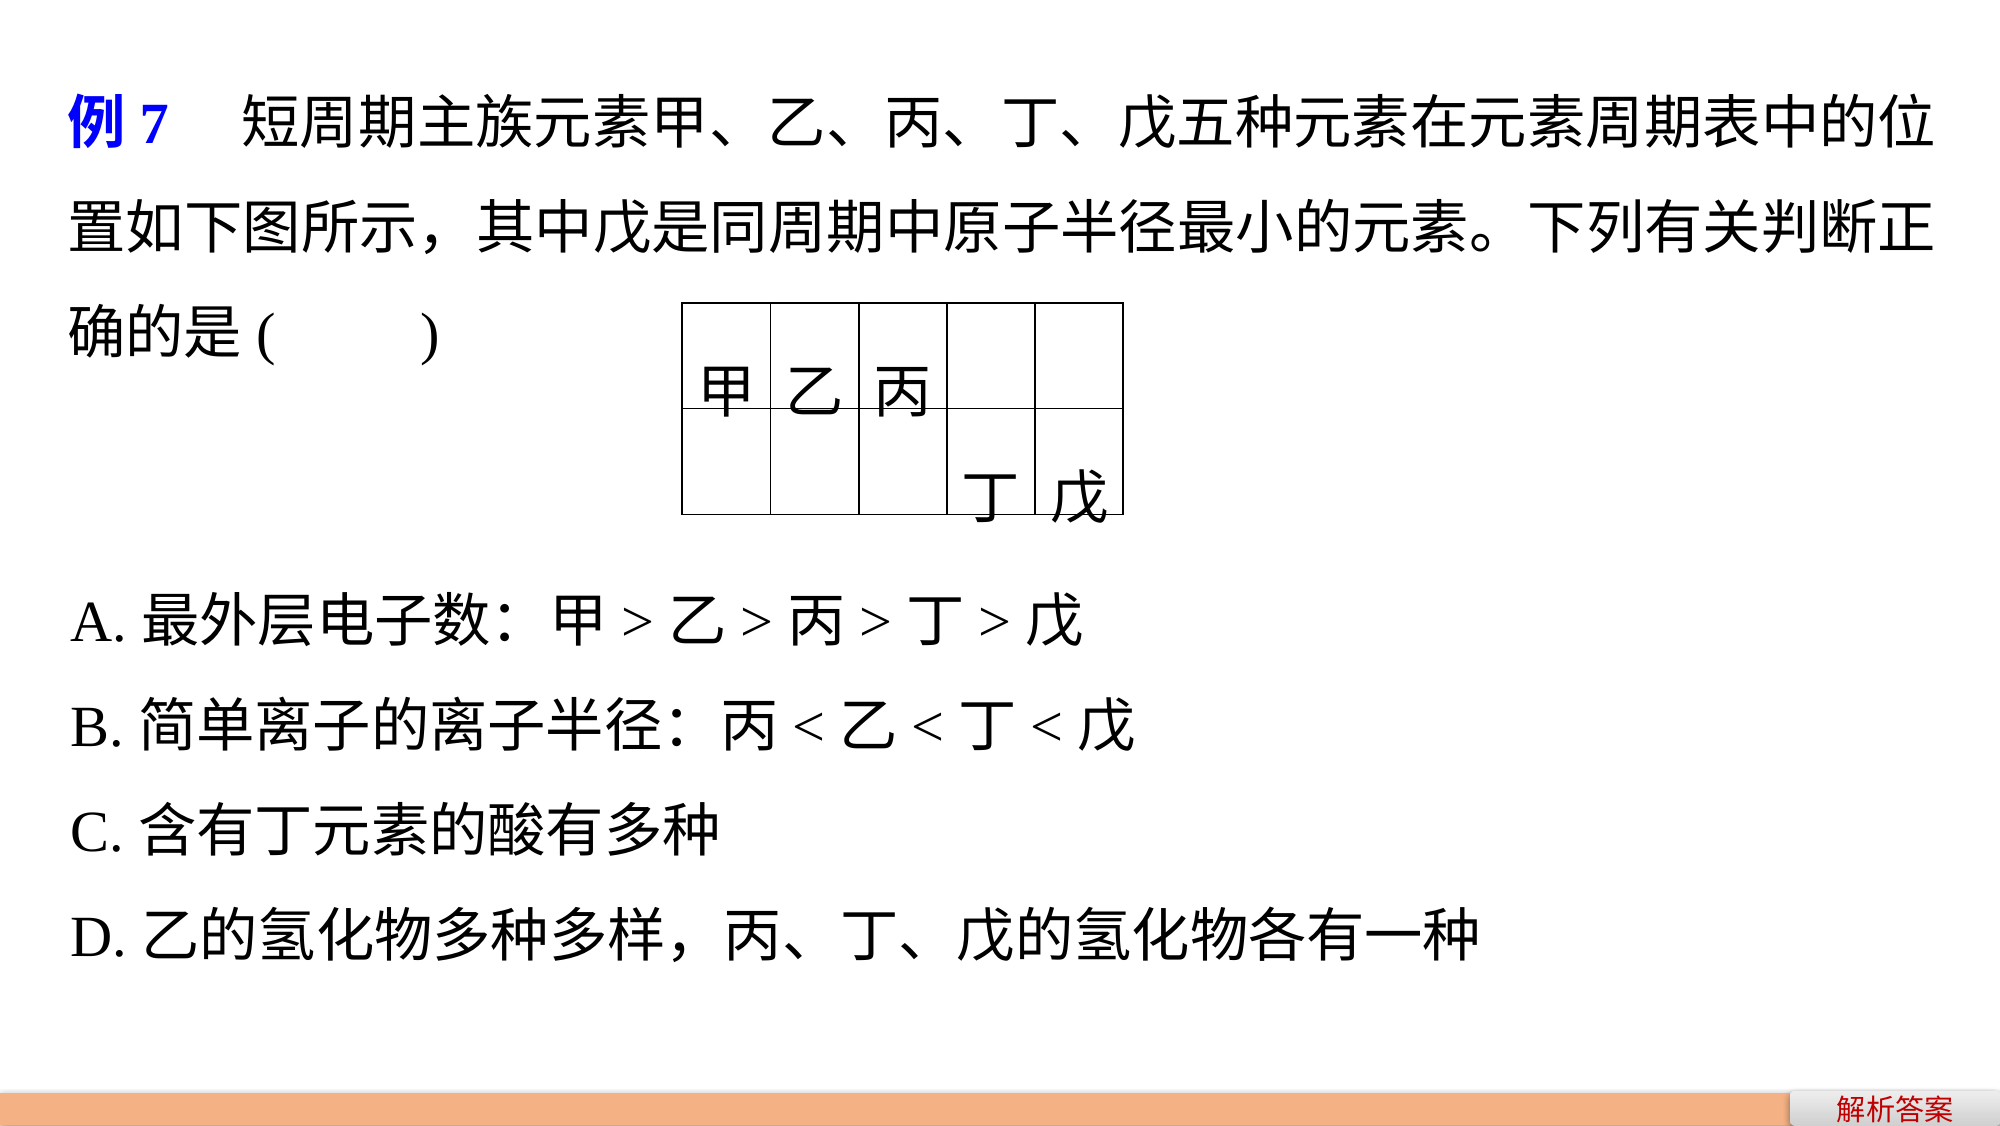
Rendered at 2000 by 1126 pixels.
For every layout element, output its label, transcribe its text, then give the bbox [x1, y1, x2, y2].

table_cell [683, 409, 770, 514]
table_header 丙 [860, 304, 946, 408]
table_cell 丁 [948, 409, 1034, 514]
table_cell [860, 409, 946, 514]
table_header [948, 304, 1034, 408]
text_box 例7 短周期主族元素甲、乙、丙、丁、戊五种元素在元素周期表中的位置如下图所示，其中戊是同周期中原子半径最小的元素。下列有关判断正确的是( ) [52, 42, 1951, 373]
text_box A.最外层电子数：甲>乙>丙>丁>戊 B.简单离子的离子半径：丙<乙<丁<戊 C.含有丁元素的酸有多种 D.乙的氢化物多种多样，丙、丁、戊的氢化物各有一种 [56, 540, 1827, 976]
text_box 解析答案 [1788, 1089, 2000, 1126]
table_cell [771, 409, 858, 514]
table_header [1036, 304, 1122, 408]
table_header 甲 [683, 304, 770, 408]
table_header 乙 [771, 304, 858, 408]
table_cell 戊 [1036, 409, 1122, 514]
text_box [0, 1092, 1787, 1126]
